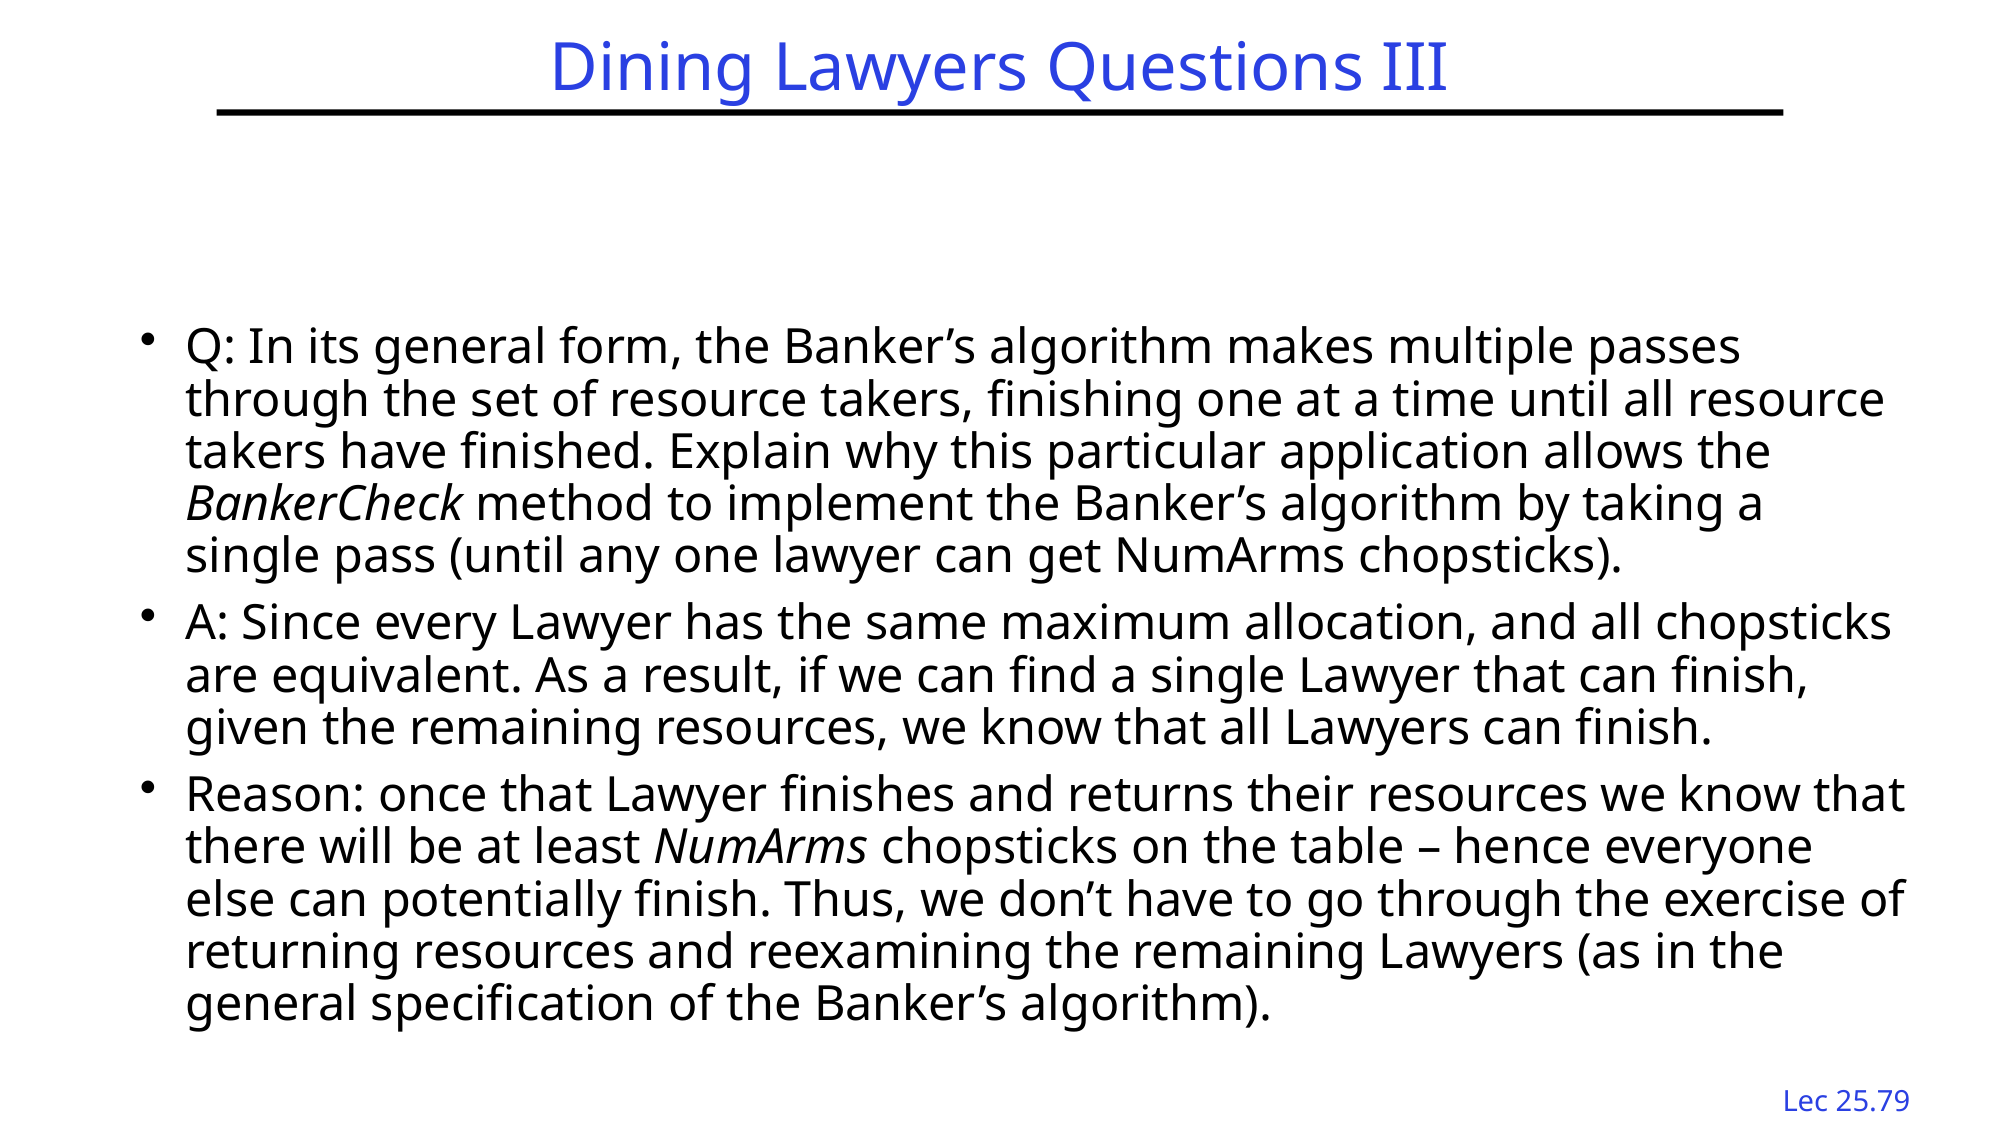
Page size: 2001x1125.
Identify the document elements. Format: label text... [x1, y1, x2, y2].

title Dining Lawyers Questions III [216, 24, 1784, 113]
list Q: In its general form, the Banker’s algorithm makes multiple passes through the set of resource takers, finishing one at a time until all resource takers have finished. Explain why this particular application allows the BankerCheck method to implement the Banker’s algorithm by taking a single pass (until any one lawyer can get NumArms chopsticks). A: Since every Lawyer has the same maximum allocation, and all chopsticks are equivalent. As a result, if we can find a single Lawyer that can finish, given the remaining resources, we know that all Lawyers can finish. Reason: once that Lawyer finishes and returns their resources we know that there will be at least NumArms chopsticks on the table – hence everyone else can potentially finish. Thus, we don’t have to go through the exercise of returning resources and reexamining the remaining Lawyers (as in the general specification of the Banker’s algorithm). [125, 314, 1925, 1092]
